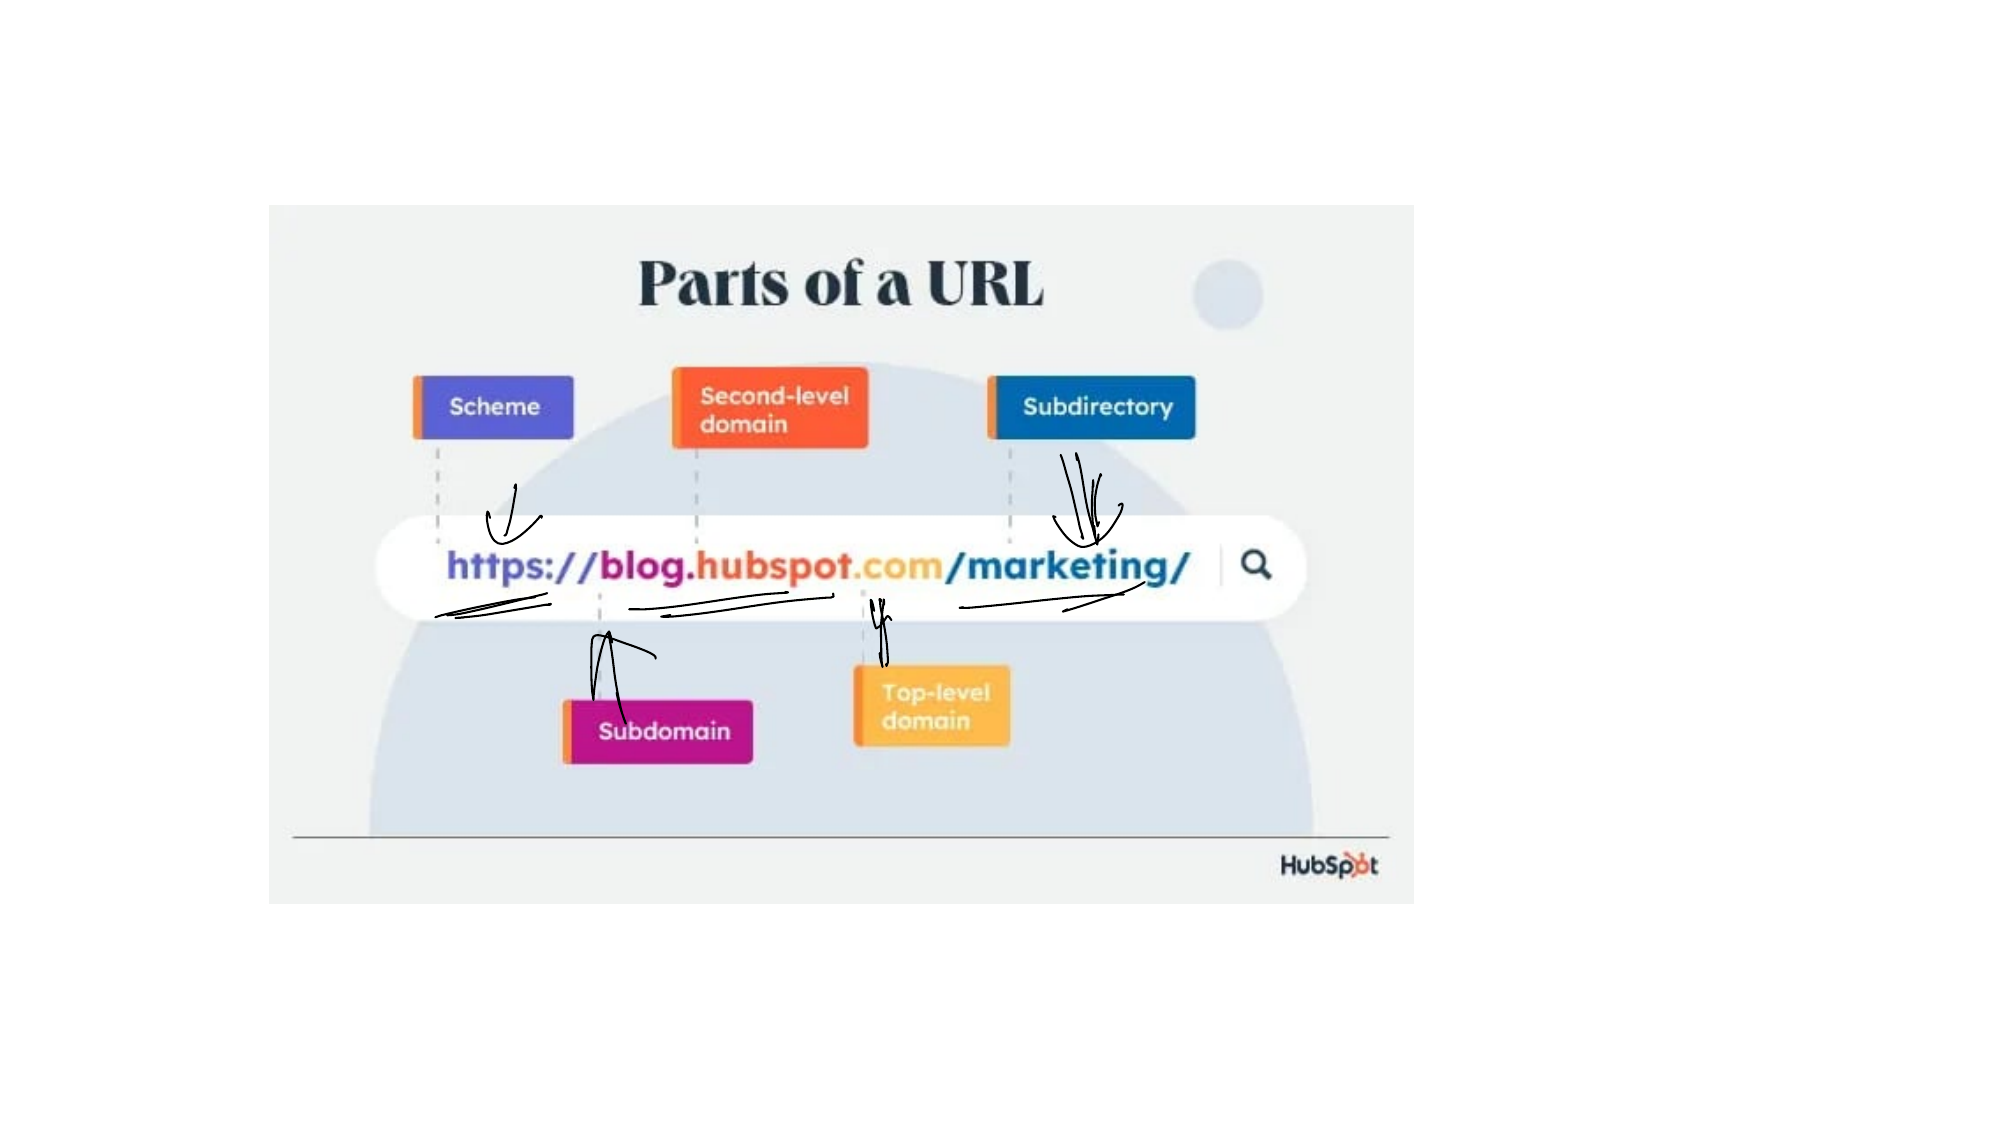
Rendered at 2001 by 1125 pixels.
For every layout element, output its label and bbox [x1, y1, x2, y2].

picture [269, 205, 1414, 904]
